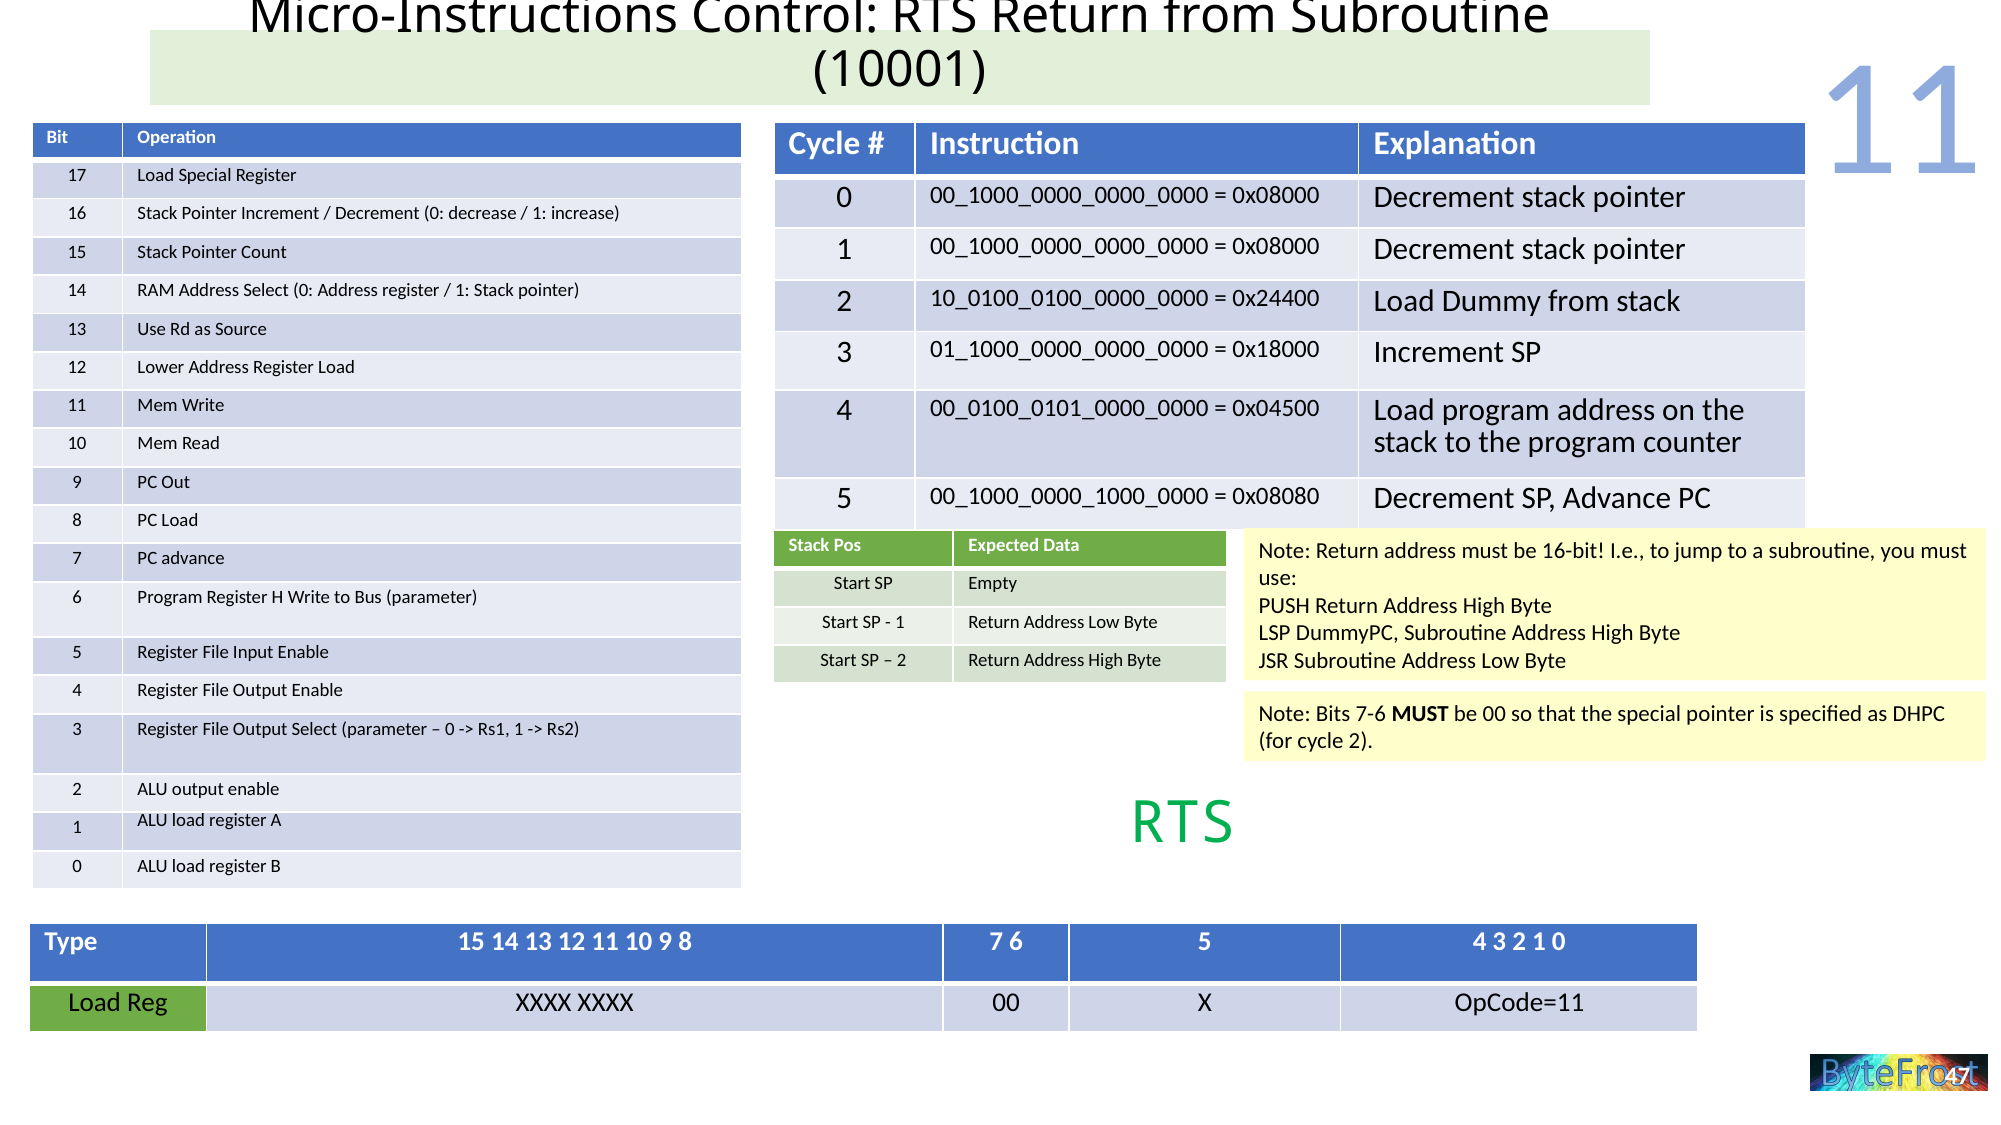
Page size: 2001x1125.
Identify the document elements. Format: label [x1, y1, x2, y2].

text_box [1243, 528, 1986, 681]
table_cell [775, 281, 914, 331]
table_cell [33, 391, 122, 427]
table_cell [1359, 180, 1805, 227]
table_header [775, 123, 914, 174]
table_cell [123, 353, 741, 389]
table_cell [916, 281, 1358, 331]
table_cell [123, 506, 741, 542]
table_cell [775, 180, 914, 227]
table_cell [1359, 281, 1805, 331]
table_cell [123, 638, 741, 674]
table_cell [123, 468, 741, 504]
table_cell [33, 676, 122, 713]
table_cell [775, 229, 914, 279]
table_cell [123, 163, 741, 198]
table_cell [123, 775, 741, 811]
table_header [30, 924, 206, 981]
table_header [123, 123, 741, 157]
table_cell [33, 813, 122, 850]
table_cell [33, 715, 122, 773]
text_box [1535, 1044, 1986, 1105]
table_header [1359, 123, 1799, 174]
table_cell [944, 986, 1068, 1031]
text_box [1243, 691, 1986, 761]
table_cell [33, 468, 122, 504]
table_cell [207, 986, 942, 1031]
table_cell [123, 238, 741, 274]
table_cell [123, 852, 741, 888]
table_cell [954, 646, 1226, 682]
table_header [1070, 924, 1340, 981]
table_cell [775, 332, 914, 389]
table_cell [123, 199, 741, 236]
table_cell [774, 571, 952, 606]
table_header [944, 924, 1068, 981]
table_cell [33, 199, 122, 236]
table_cell [774, 646, 952, 682]
table_cell [33, 353, 122, 389]
table_cell [1070, 986, 1340, 1031]
table_cell [33, 583, 122, 636]
table_cell [33, 429, 122, 466]
text_box [1799, 0, 1999, 215]
table_cell [954, 608, 1226, 644]
table_cell [123, 583, 741, 636]
table_cell [1359, 229, 1805, 279]
table_cell [1341, 986, 1697, 1031]
table_header [207, 924, 942, 981]
table_cell [916, 229, 1358, 279]
table_cell [30, 986, 206, 1031]
table_cell [123, 429, 741, 466]
title [150, 29, 1650, 105]
table_cell [916, 332, 1358, 389]
text_box [1080, 776, 1250, 862]
table_cell [123, 391, 741, 427]
table_cell [123, 676, 741, 713]
table_cell [33, 775, 122, 811]
table_cell [33, 314, 122, 351]
table_cell [123, 276, 741, 313]
table_cell [123, 813, 741, 850]
table_cell [33, 544, 122, 581]
table_cell [1359, 391, 1805, 477]
table_header [1341, 924, 1697, 981]
table_cell [123, 314, 741, 351]
table_cell [916, 391, 1358, 477]
table_cell [33, 638, 122, 674]
table_cell [33, 163, 122, 198]
table_cell [916, 479, 1358, 529]
table_cell [33, 852, 122, 888]
table_header [774, 531, 952, 566]
table_cell [33, 238, 122, 274]
table_cell [774, 608, 952, 644]
table_cell [123, 715, 741, 773]
table_cell [123, 544, 741, 581]
table_cell [916, 180, 1358, 227]
table_header [33, 123, 122, 157]
table_cell [1359, 332, 1805, 389]
table_cell [775, 479, 914, 529]
table_cell [1359, 479, 1805, 528]
table_cell [33, 276, 122, 313]
picture [1810, 1054, 1988, 1091]
table_cell [33, 506, 122, 542]
table_cell [775, 391, 914, 477]
table_cell [954, 571, 1226, 606]
table_header [954, 531, 1226, 566]
table_header [916, 123, 1358, 174]
